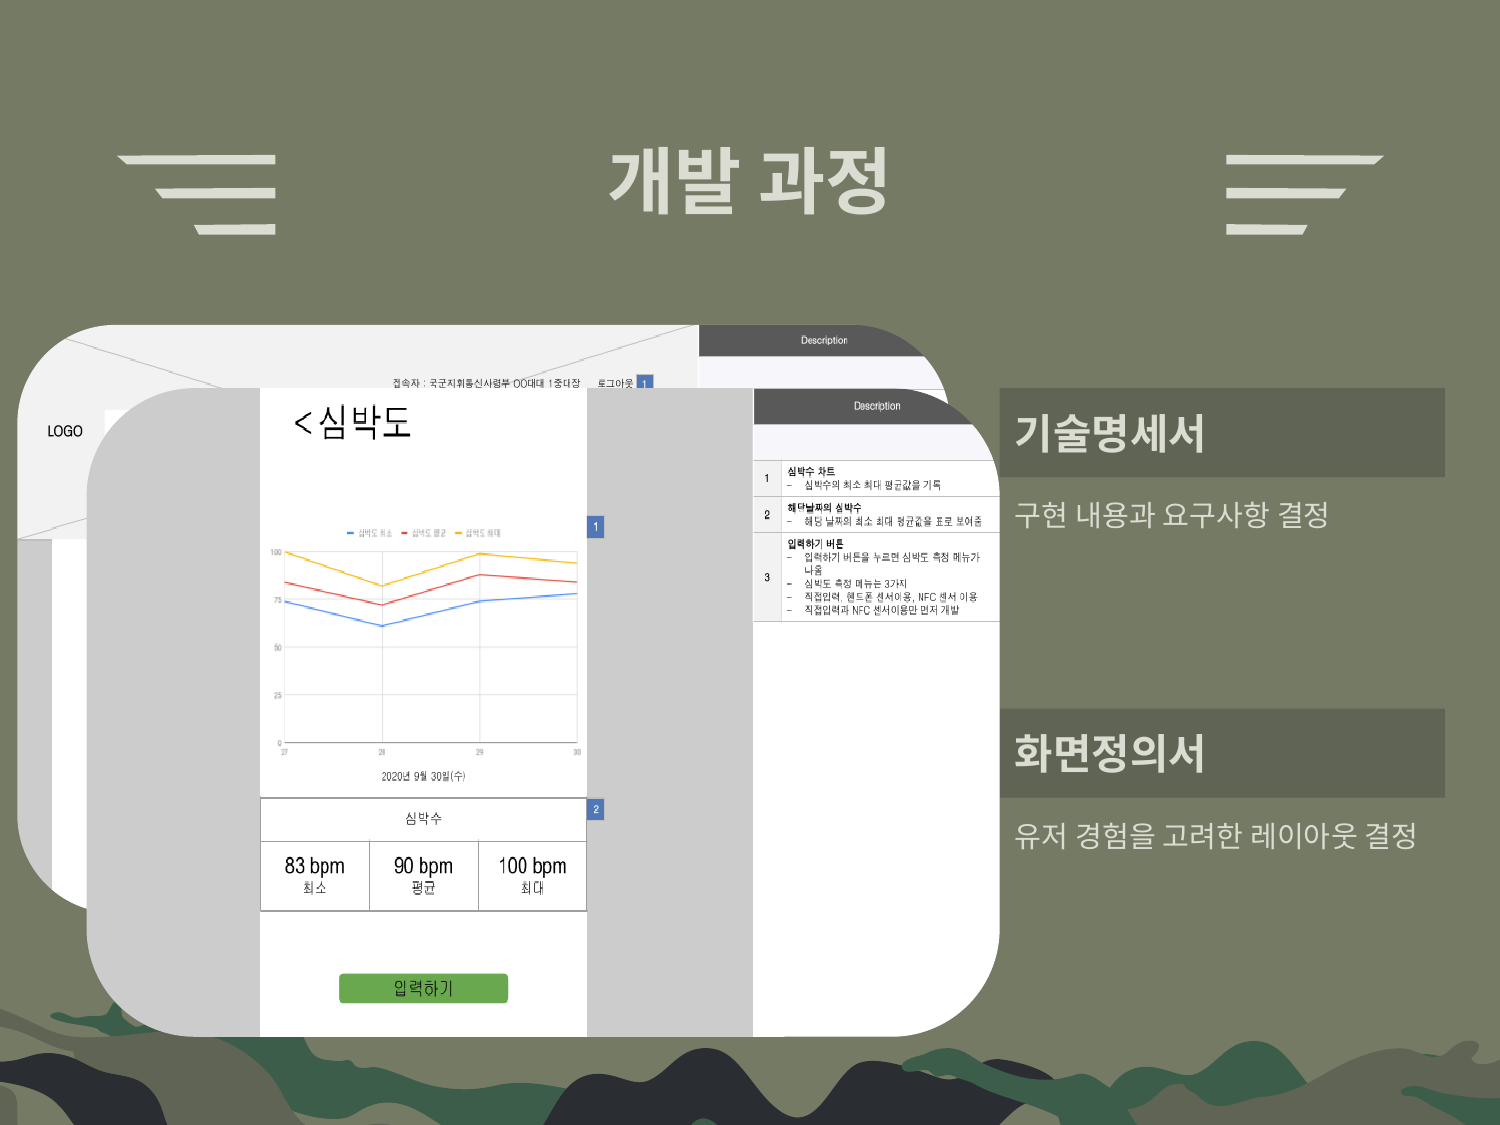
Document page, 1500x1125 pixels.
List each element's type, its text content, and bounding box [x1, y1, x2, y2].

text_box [116, 154, 1385, 235]
title 기술명세서 [1003, 388, 1445, 477]
subtitle 유저 경험을 고려한 레이아웃 결정 [1006, 797, 1445, 932]
title 화면정의서 [1006, 708, 1445, 797]
picture [17, 324, 1000, 1037]
title 개발 과정 [273, 120, 1227, 153]
subtitle 구현 내용과 요구사항 결정 [1006, 477, 1445, 612]
